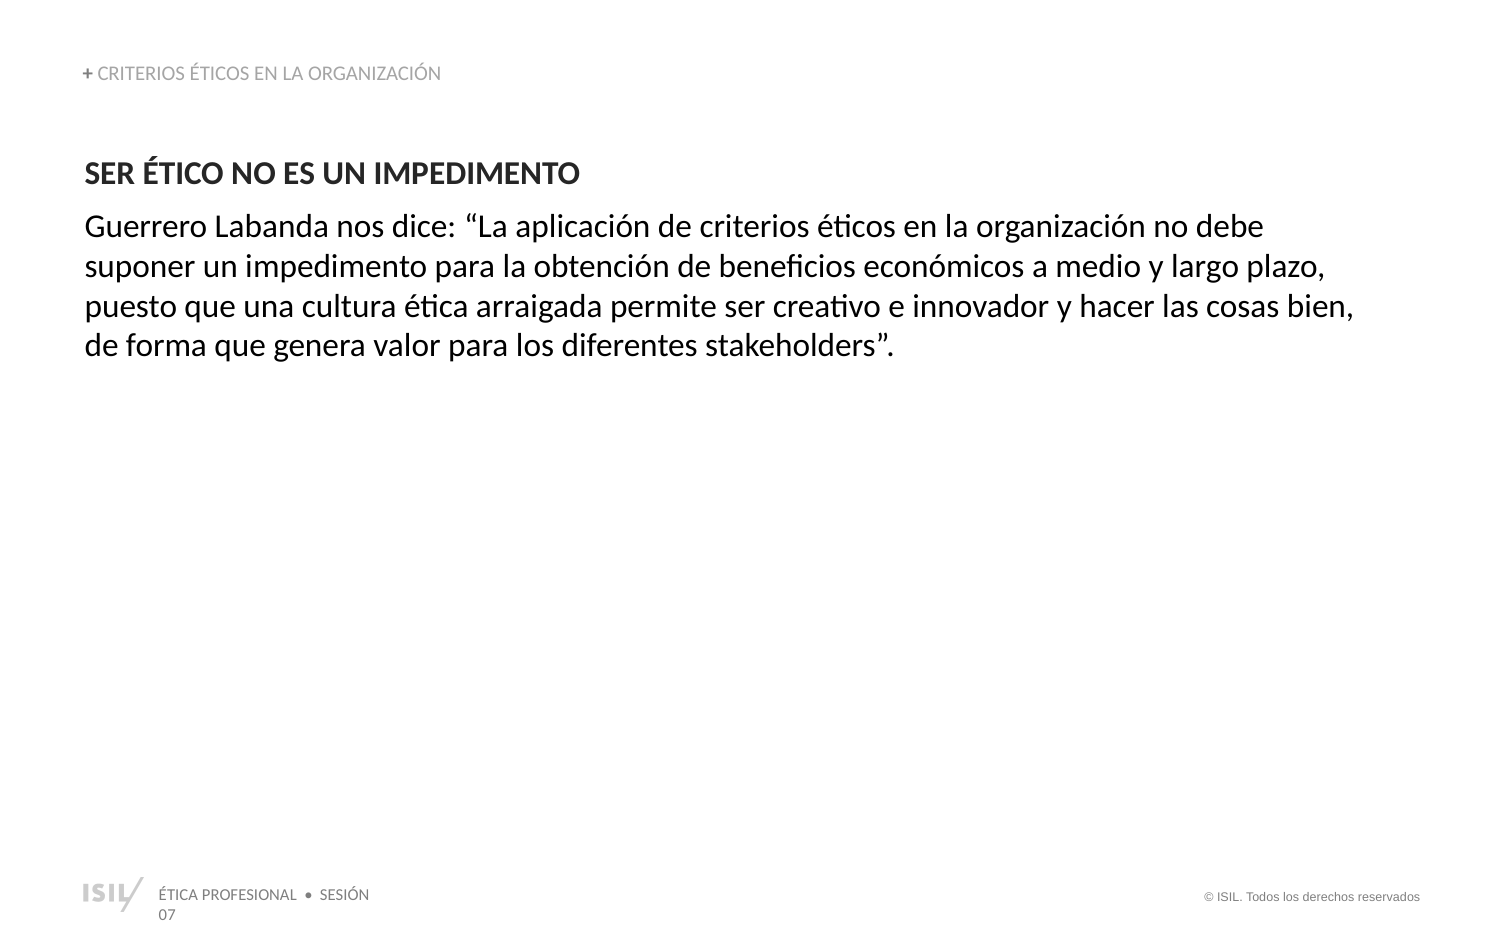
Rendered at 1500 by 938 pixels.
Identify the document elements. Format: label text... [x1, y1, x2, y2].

text_box SER ÉTICO NO ES UN IMPEDIMENTO Guerrero Labanda nos dice: “La aplicación de criterios éticos en la organización no debe suponer un impedimento para la obtención de beneficios económicos a medio y largo plazo, puesto que una cultura ética arraigada permite ser creativo e innovador y hacer las cosas bien, de forma que genera valor para los diferentes stakeholders”. [83, 151, 1365, 404]
text_box + CRITERIOS ÉTICOS EN LA ORGANIZACIÓN [82, 62, 868, 85]
